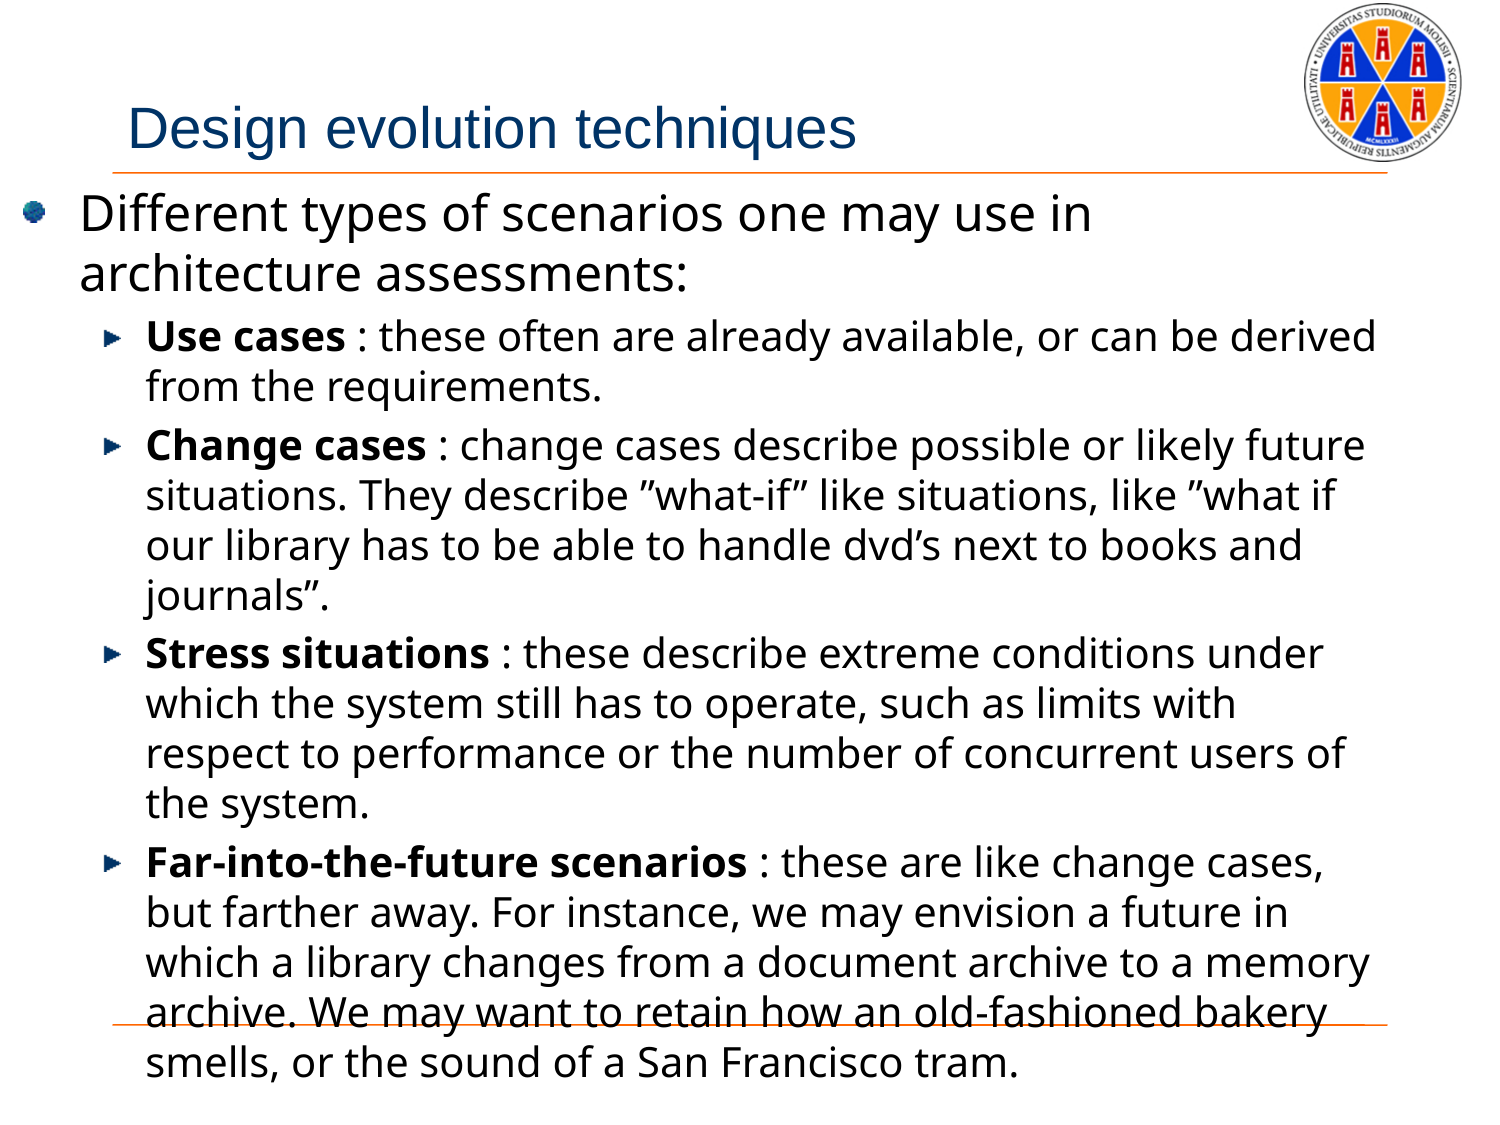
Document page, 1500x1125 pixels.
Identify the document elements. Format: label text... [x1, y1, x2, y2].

list Different types of scenarios one may use in architecture assessments: Use cases : these often are already available, or can be derived from the requirements. Change cases : change cases describe possible or likely future situations. They describe ”what-if” like situations, like ”what if our library has to be able to handle dvd’s next to books and journals”. Stress situations : these describe extreme conditions under which the system still has to operate, such as limits with respect to performance or the number of concurrent users of the system. Far-into-the-future scenarios : these are like change cases, but farther away. For instance, we may envision a future in which a library changes from a document archive to a memory archive. We may want to retain how an old-fashioned bakery smells, or the sound of a San Francisco tram. [8, 174, 1396, 1005]
picture [98, 324, 121, 347]
picture [98, 432, 121, 455]
picture [98, 849, 121, 872]
picture [1269, 0, 1500, 166]
title Design evolution techniques [112, 30, 1388, 174]
picture [98, 640, 121, 663]
picture [23, 201, 45, 223]
